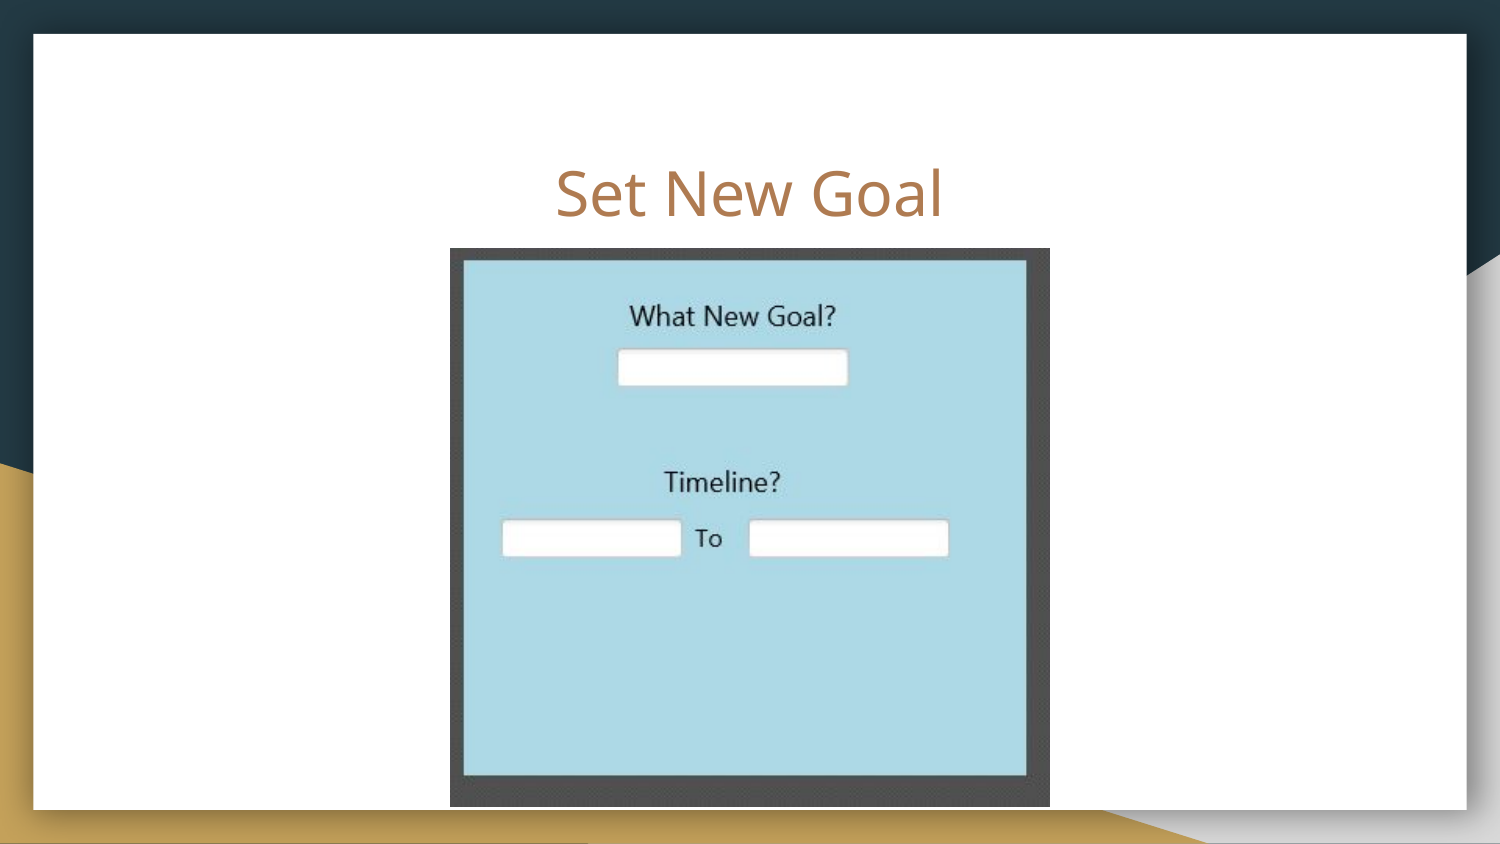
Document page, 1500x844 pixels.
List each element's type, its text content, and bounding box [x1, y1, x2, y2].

picture [449, 248, 1051, 807]
title Set New Goal [134, 138, 1366, 296]
